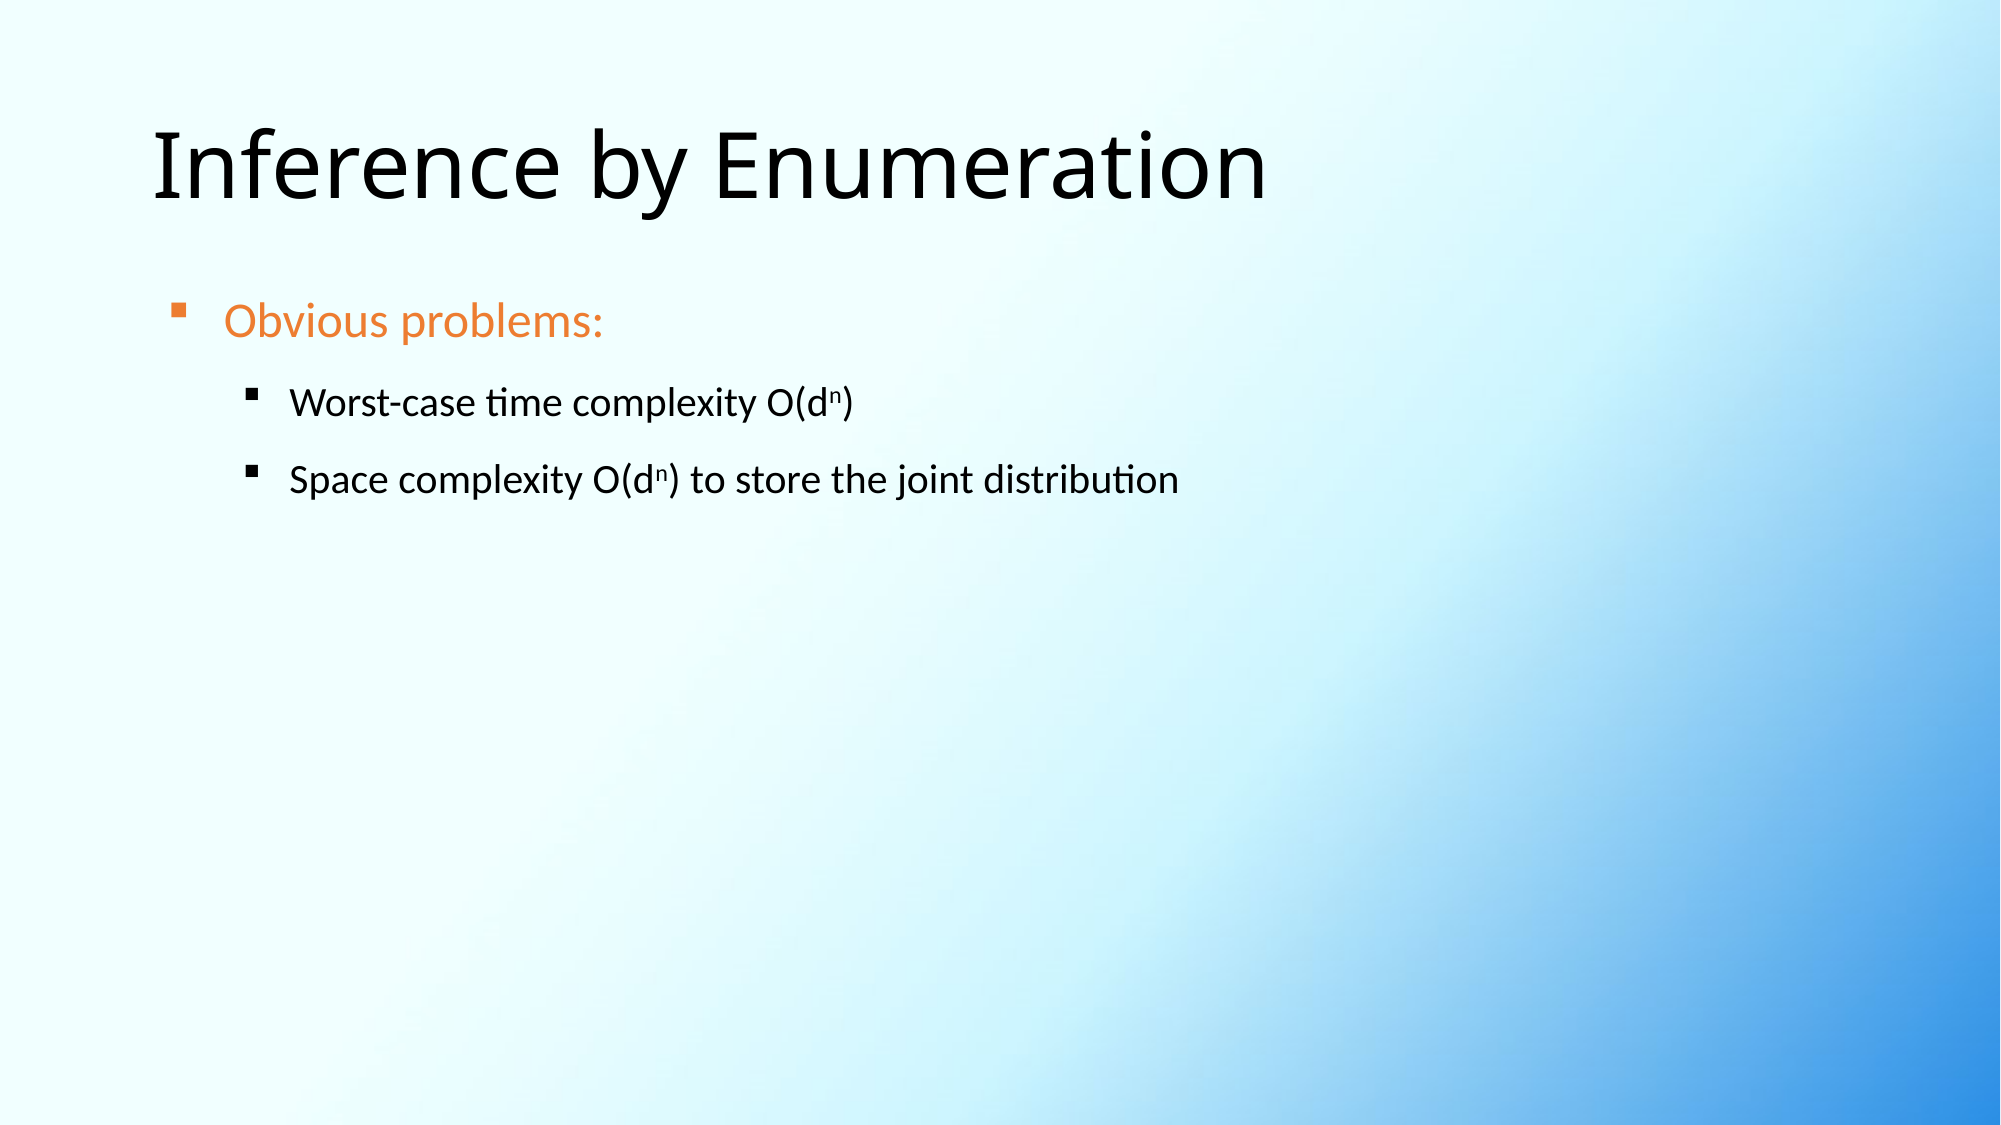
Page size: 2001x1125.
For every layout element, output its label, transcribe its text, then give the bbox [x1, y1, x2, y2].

picture [0, 0, 2001, 1125]
text_box Obvious problems: Worst-case time complexity O(dn) Space complexity O(dn) to store the joint distribution [152, 278, 1478, 936]
title Inference by Enumeration [137, 59, 1863, 278]
